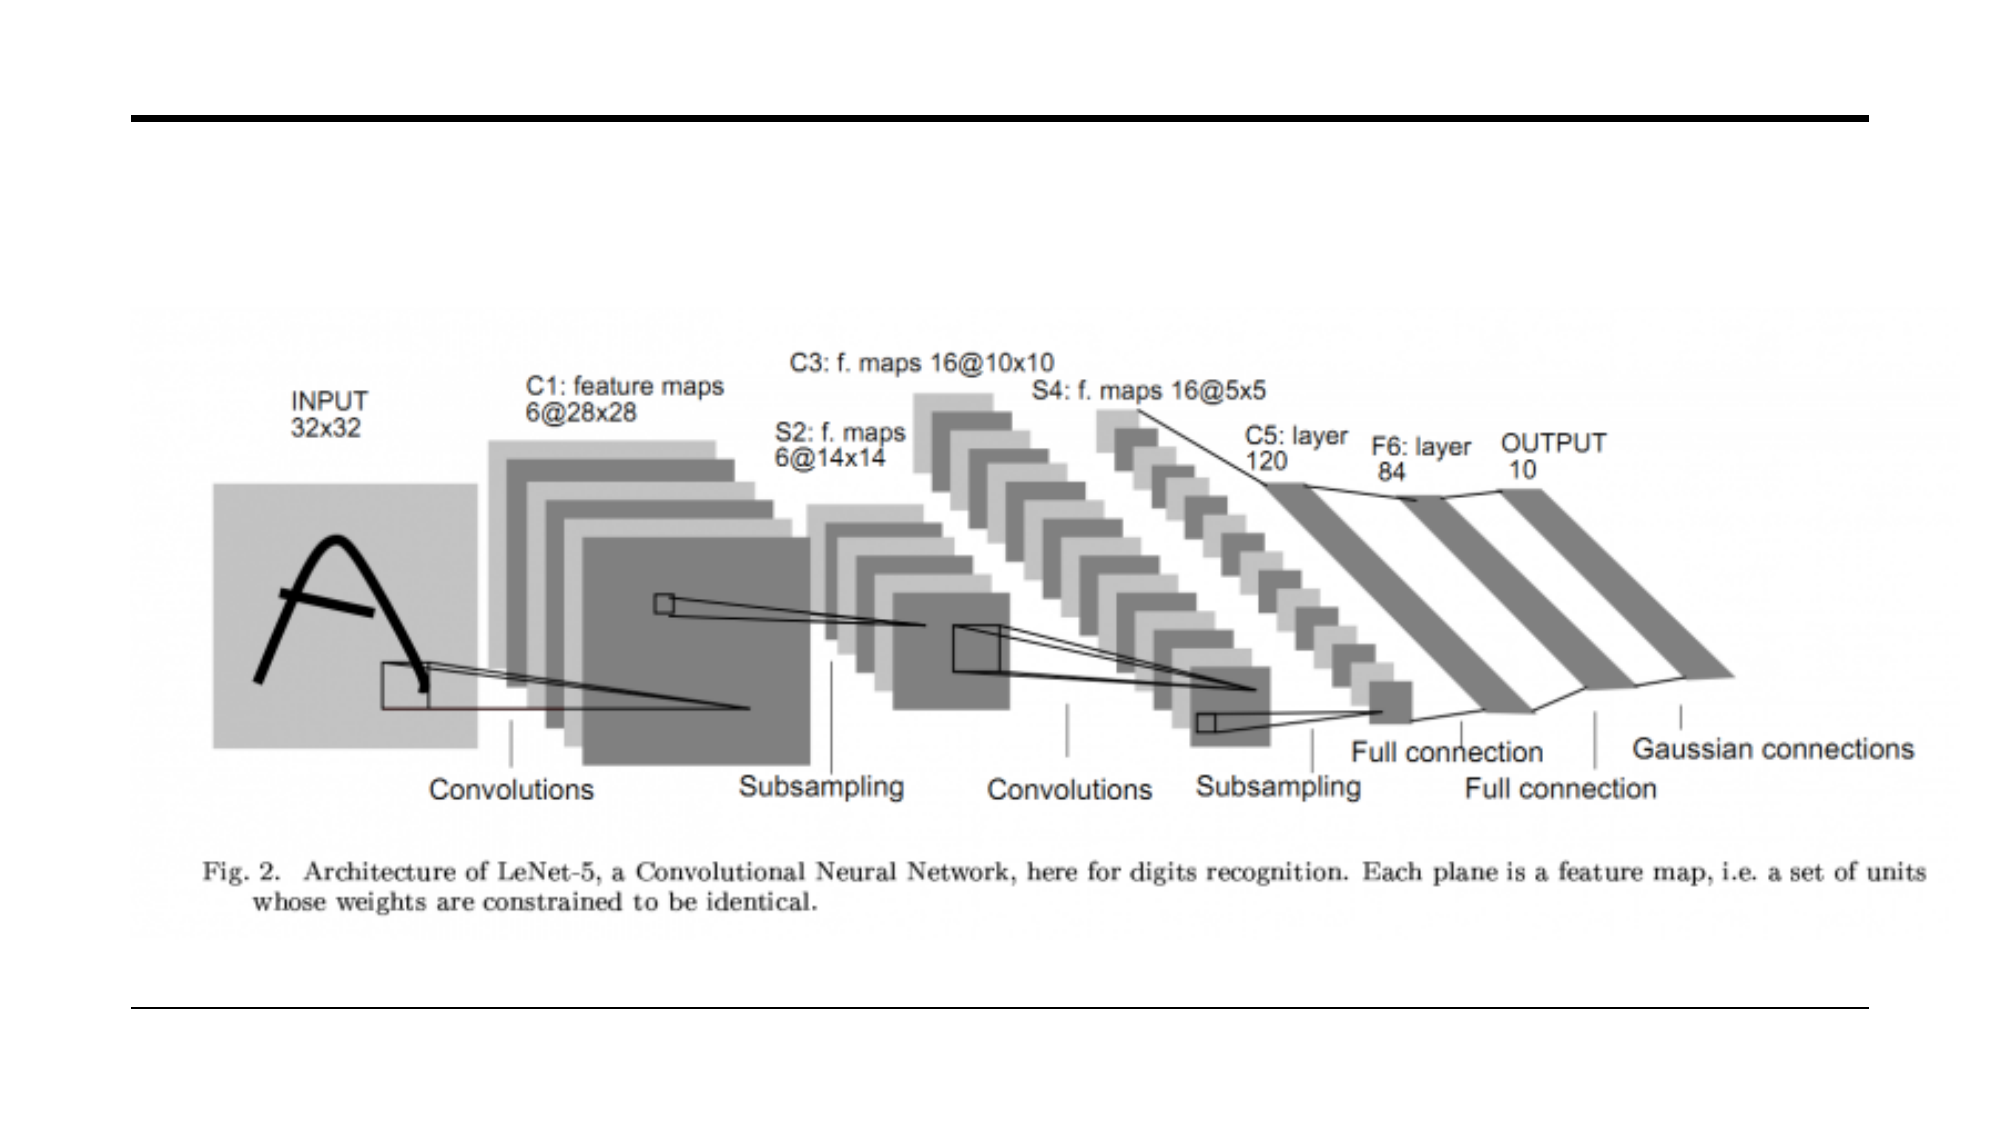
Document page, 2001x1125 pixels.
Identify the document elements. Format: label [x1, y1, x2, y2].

picture [130, 307, 1960, 940]
